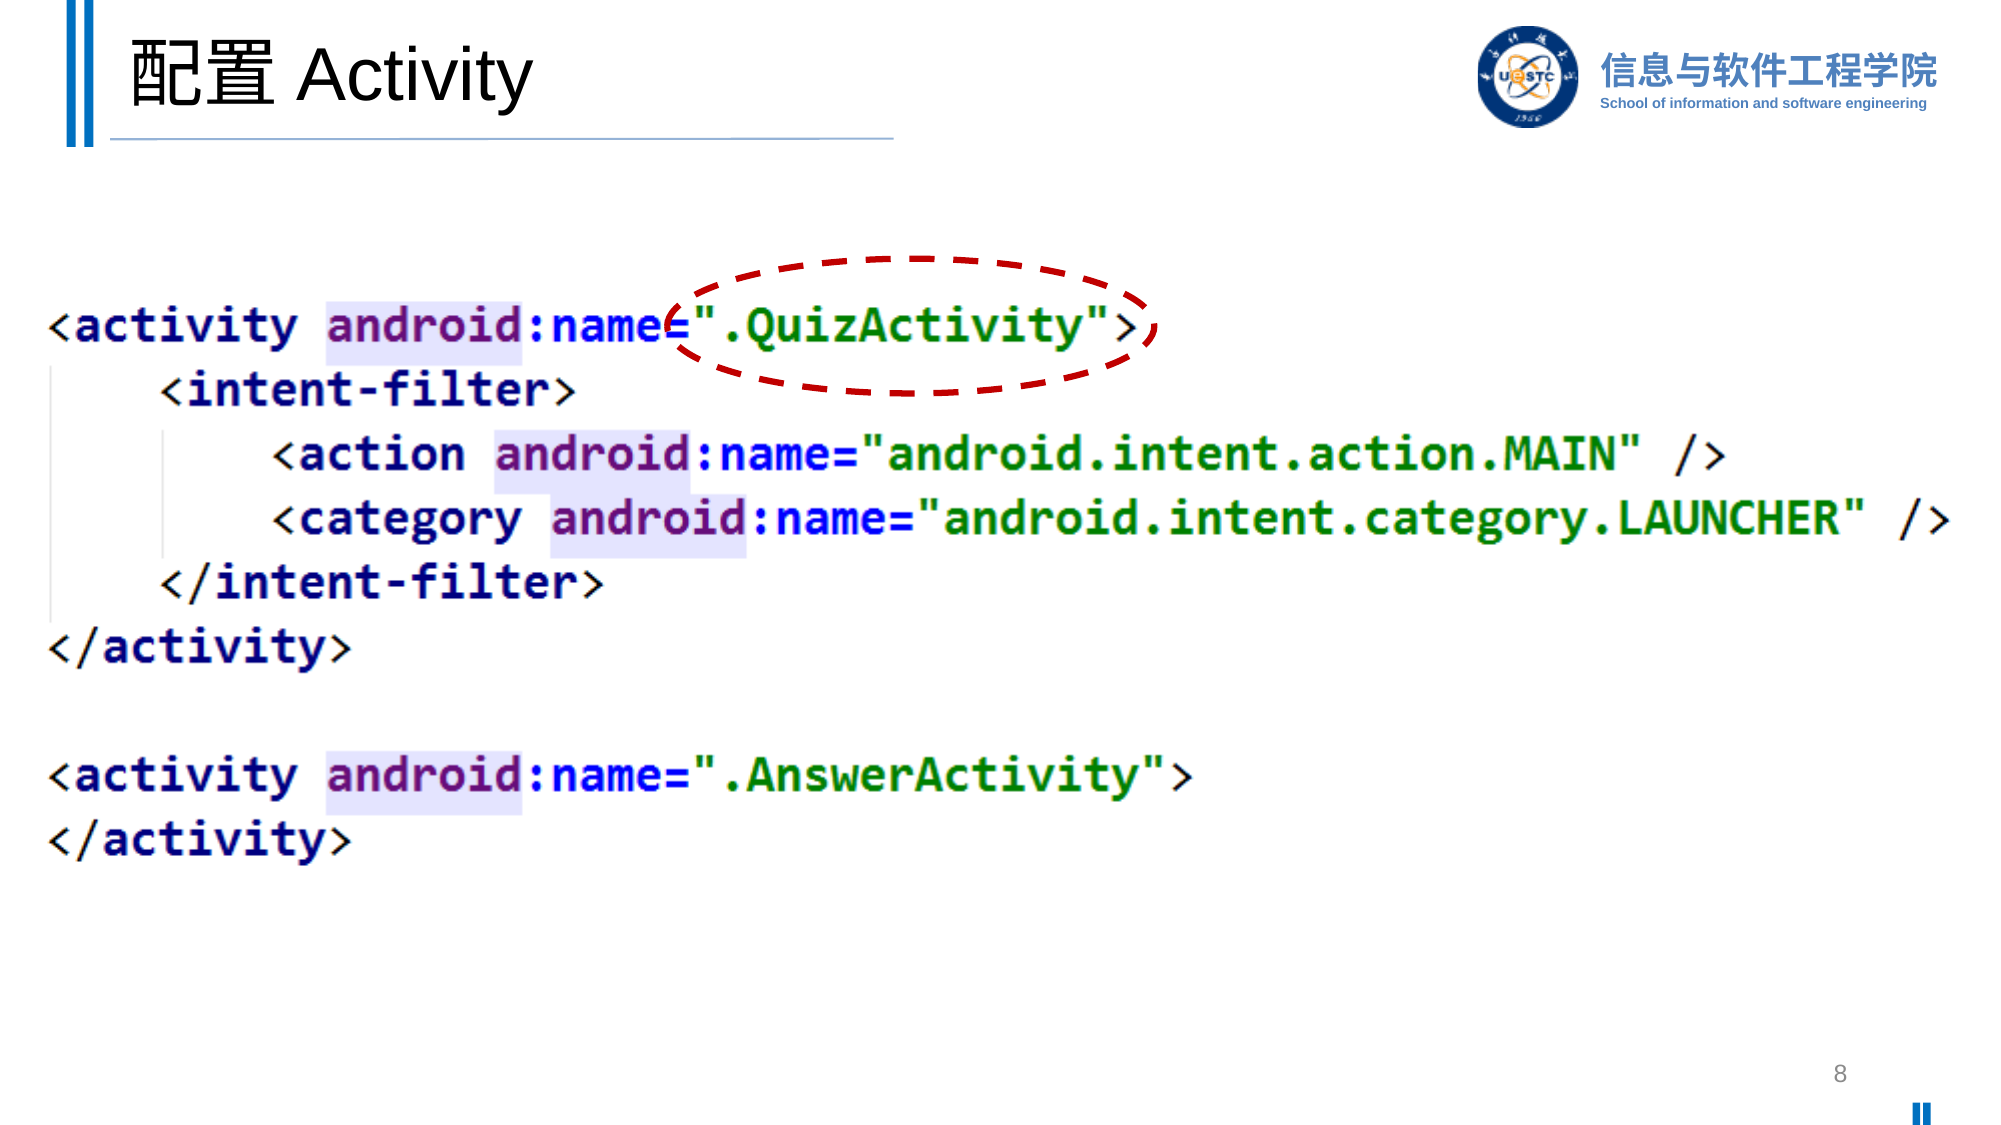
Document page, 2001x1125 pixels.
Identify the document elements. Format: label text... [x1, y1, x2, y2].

text_box [696, 258, 1125, 294]
picture [42, 294, 1957, 870]
title 配置Activity [113, 10, 1839, 143]
slide_number 8 [1412, 1042, 1863, 1103]
